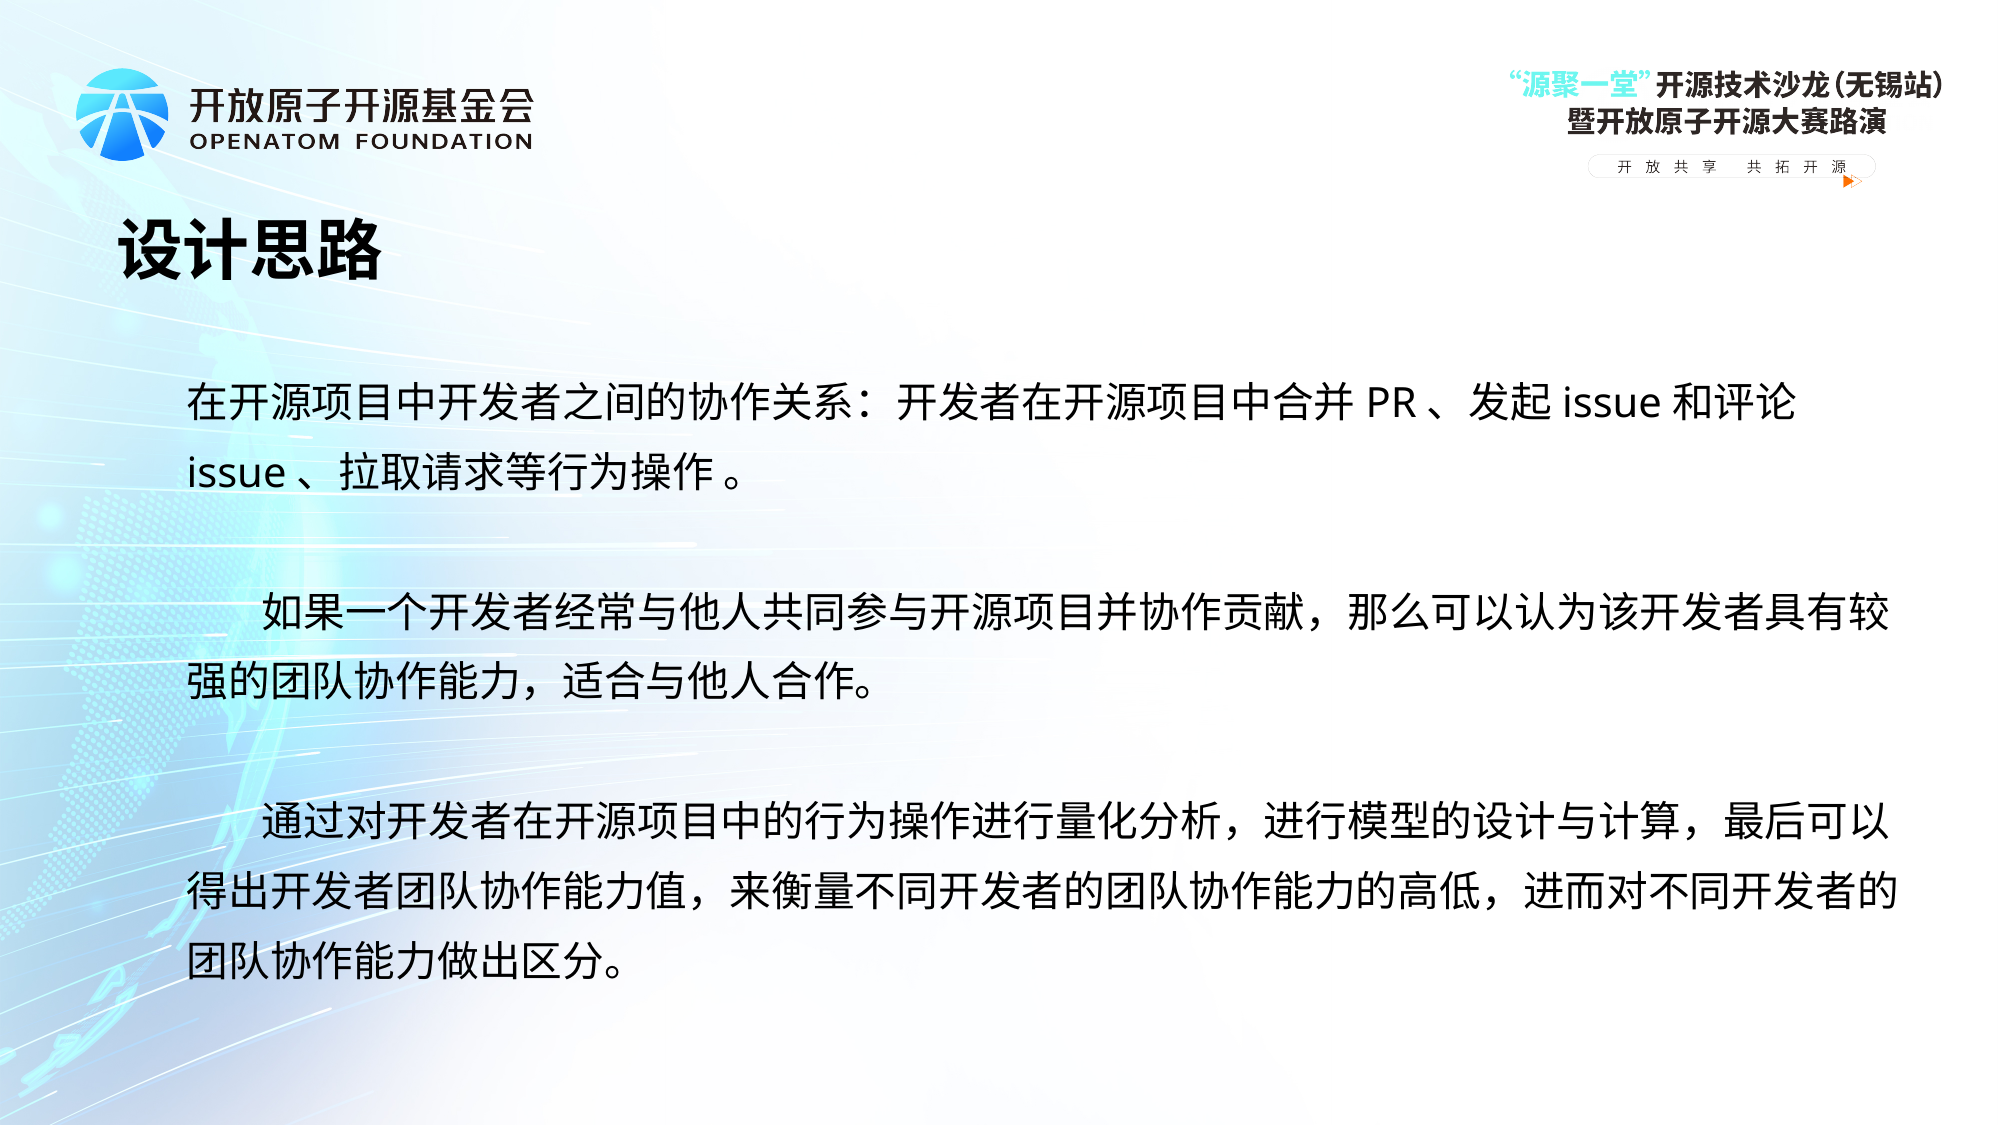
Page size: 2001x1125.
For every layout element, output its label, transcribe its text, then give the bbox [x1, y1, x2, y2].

text_box 在开源项目中开发者之间的协作关系：开发者在开源项目中合并PR、发起issue和评论issue、拉取请求等行为操作 。 如果一个开发者经常与他人共同参与开源项目并协作贡献，那么可以认为该开发者具有较强的团队协作能力，适合与他人合作。 通过对开发者在开源项目中的行为操作进行量化分析，进行模型的设计与计算，最后可以得出开发者团队协作能力值，来衡量不同开发者的团队协作能力的高低，进而对不同开发者的团队协作能力做出区分。 [171, 348, 1916, 993]
picture [0, 0, 1998, 1125]
text_box 设计思路 [115, 216, 1044, 280]
